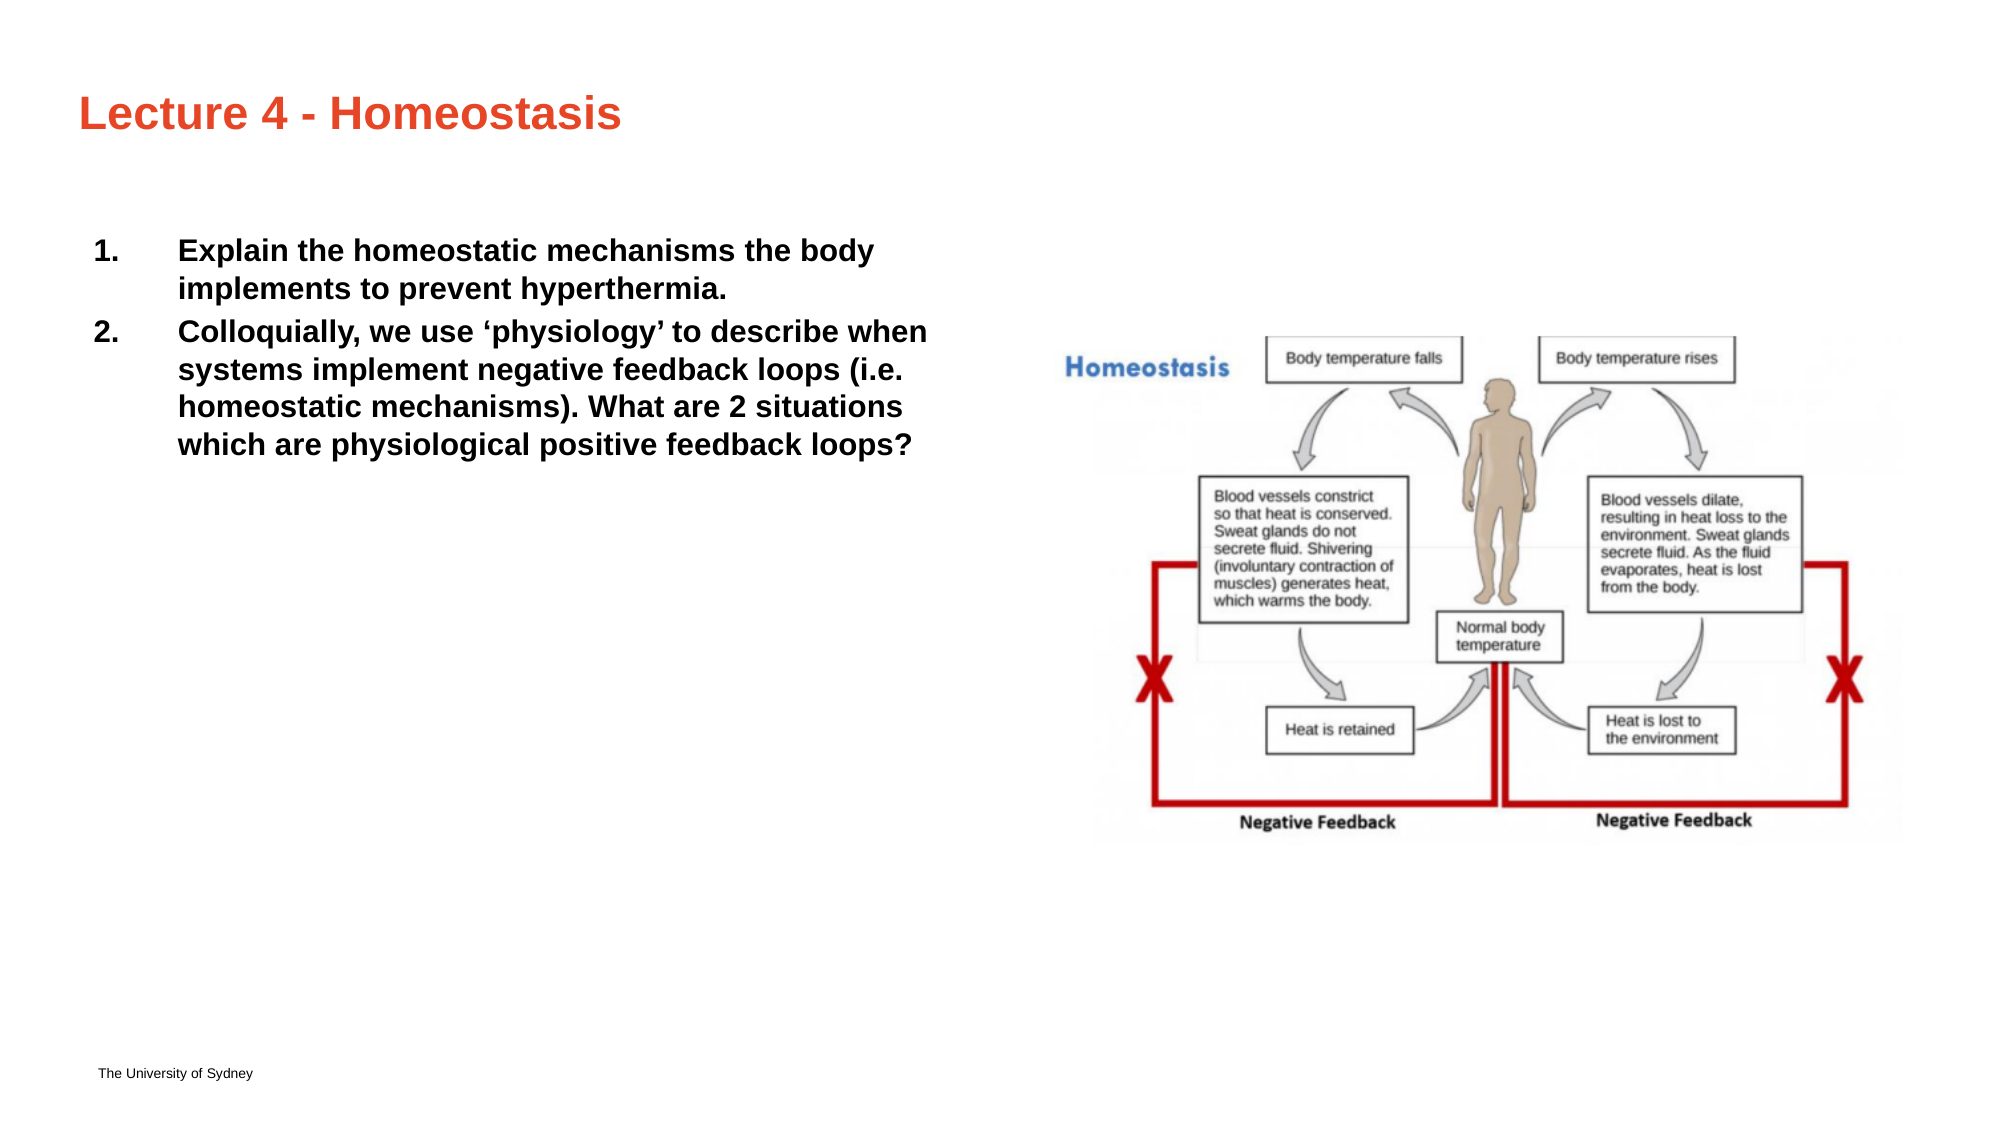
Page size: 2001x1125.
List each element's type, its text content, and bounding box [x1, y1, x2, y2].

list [1037, 295, 1922, 894]
list Explain the homeostatic mechanisms the body implements to prevent hyperthermia. Colloquially, we use ‘physiology’ to describe when systems implement negative feedback loops (i.e. homeostatic mechanisms). What are 2 situations which are physiological positive feedback loops? [78, 223, 962, 966]
title Lecture 4 - Homeostasis [78, 82, 1922, 189]
